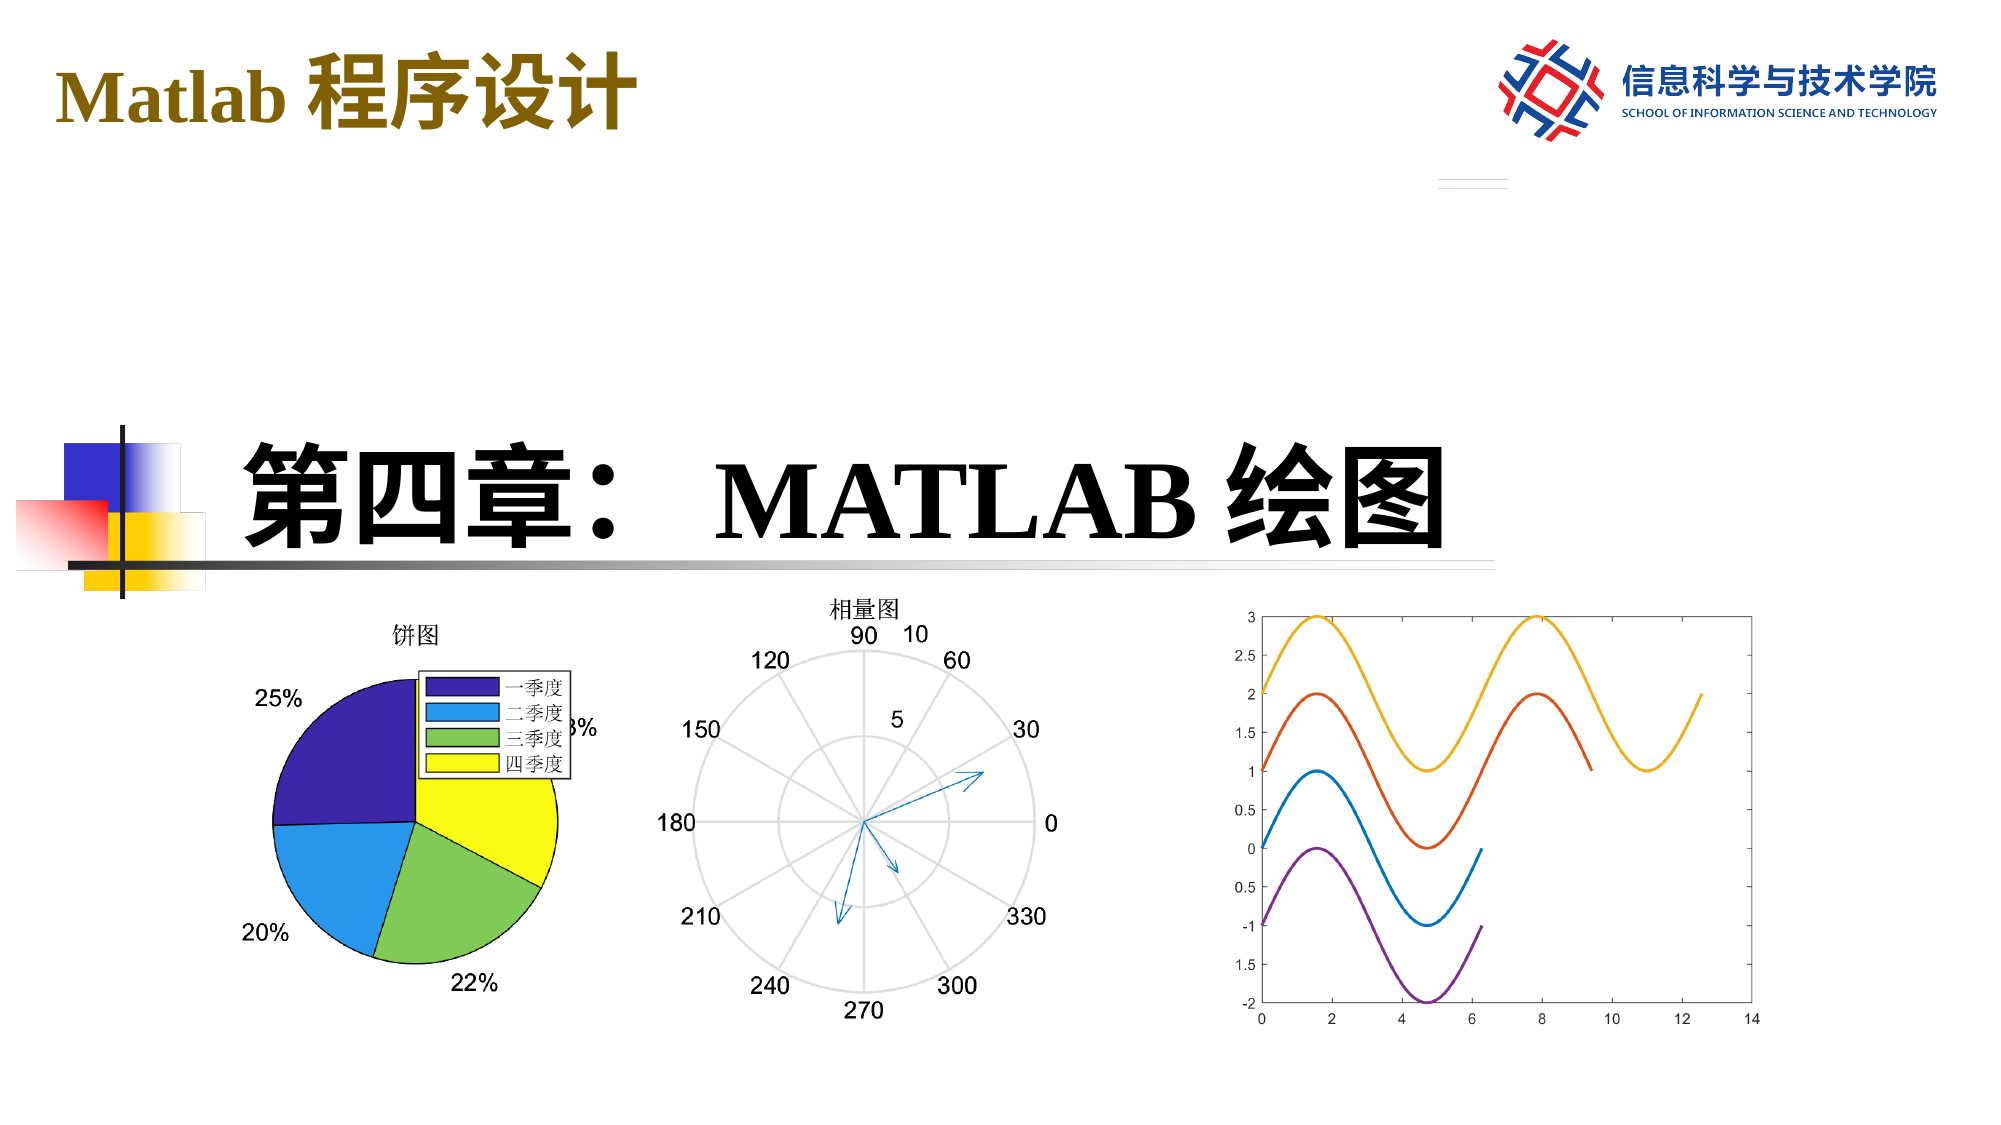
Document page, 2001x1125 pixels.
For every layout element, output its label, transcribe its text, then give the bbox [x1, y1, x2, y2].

subtitle 第四章：MATLAB绘图 [224, 418, 1892, 570]
title Matlab程序设计 [40, 33, 1000, 149]
picture [16, 39, 1937, 272]
picture [16, 425, 1770, 1037]
